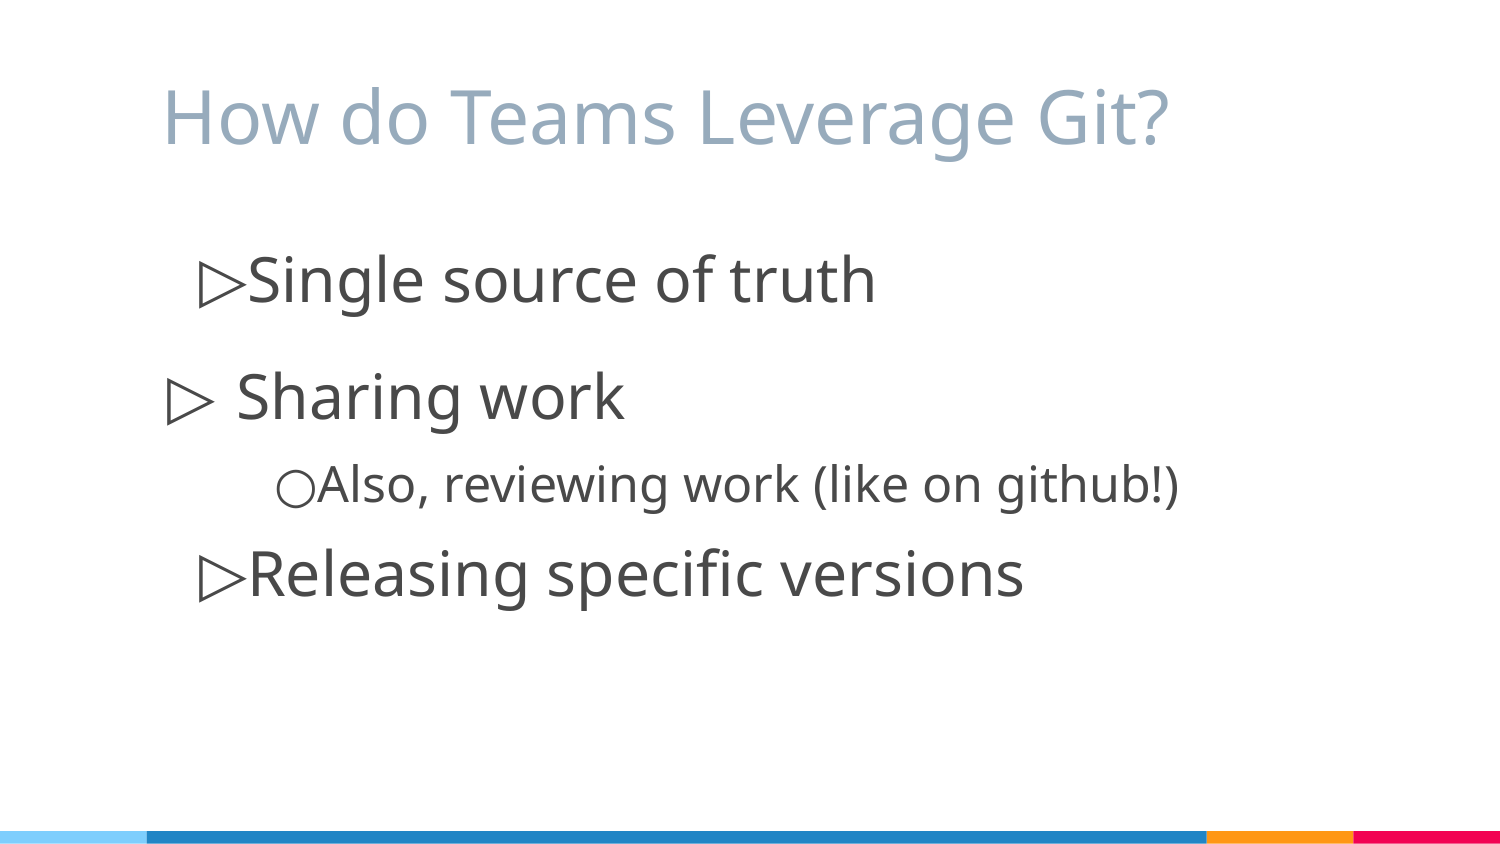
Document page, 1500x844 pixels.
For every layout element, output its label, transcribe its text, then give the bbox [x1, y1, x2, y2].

list Single source of truth Sharing work Also, reviewing work (like on github!) Releasing specific versions [146, 225, 1207, 809]
title How do Teams Leverage Git? [146, 33, 1207, 175]
